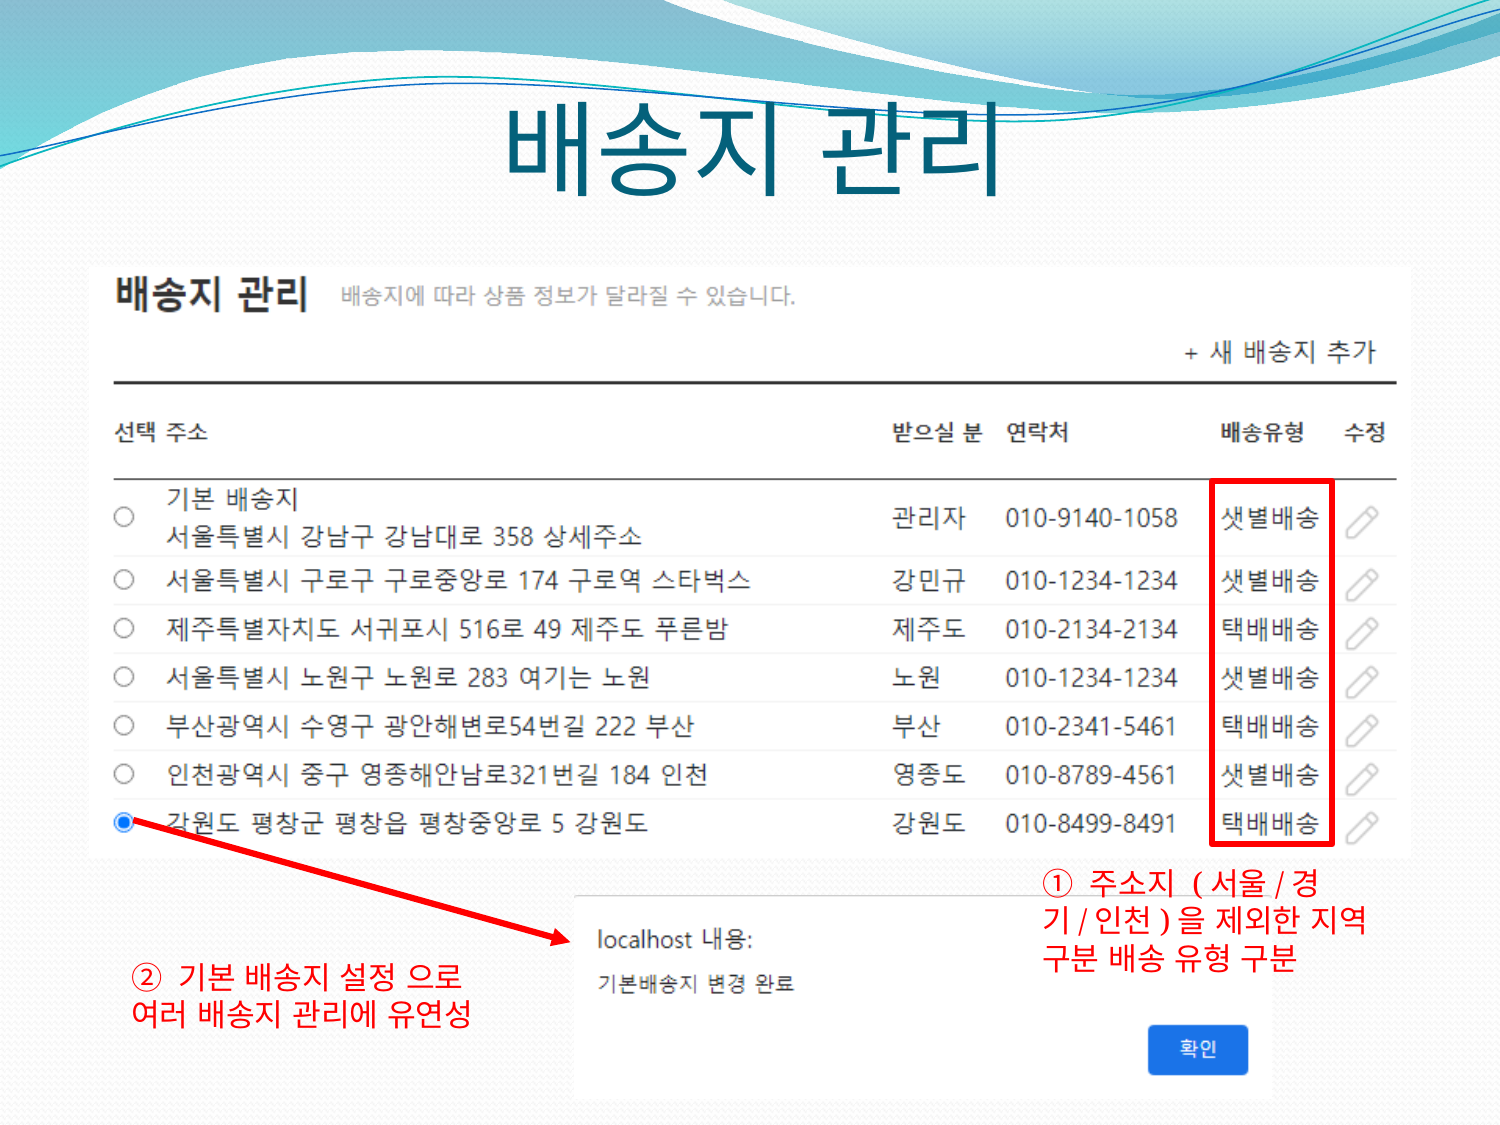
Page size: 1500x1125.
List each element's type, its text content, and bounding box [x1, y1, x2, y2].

title 배송지 관리 [80, 21, 1431, 210]
text_box ① 주소지 (서울/경기/인천)을 제외한 지역 구분 배송 유형 구분 [1027, 869, 1387, 984]
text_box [133, 819, 571, 943]
picture [574, 894, 1272, 1099]
picture [89, 267, 1411, 858]
text_box ② 기본 배송지 설정 으로 여러 배송지 관리에 유연성 [116, 950, 530, 1041]
